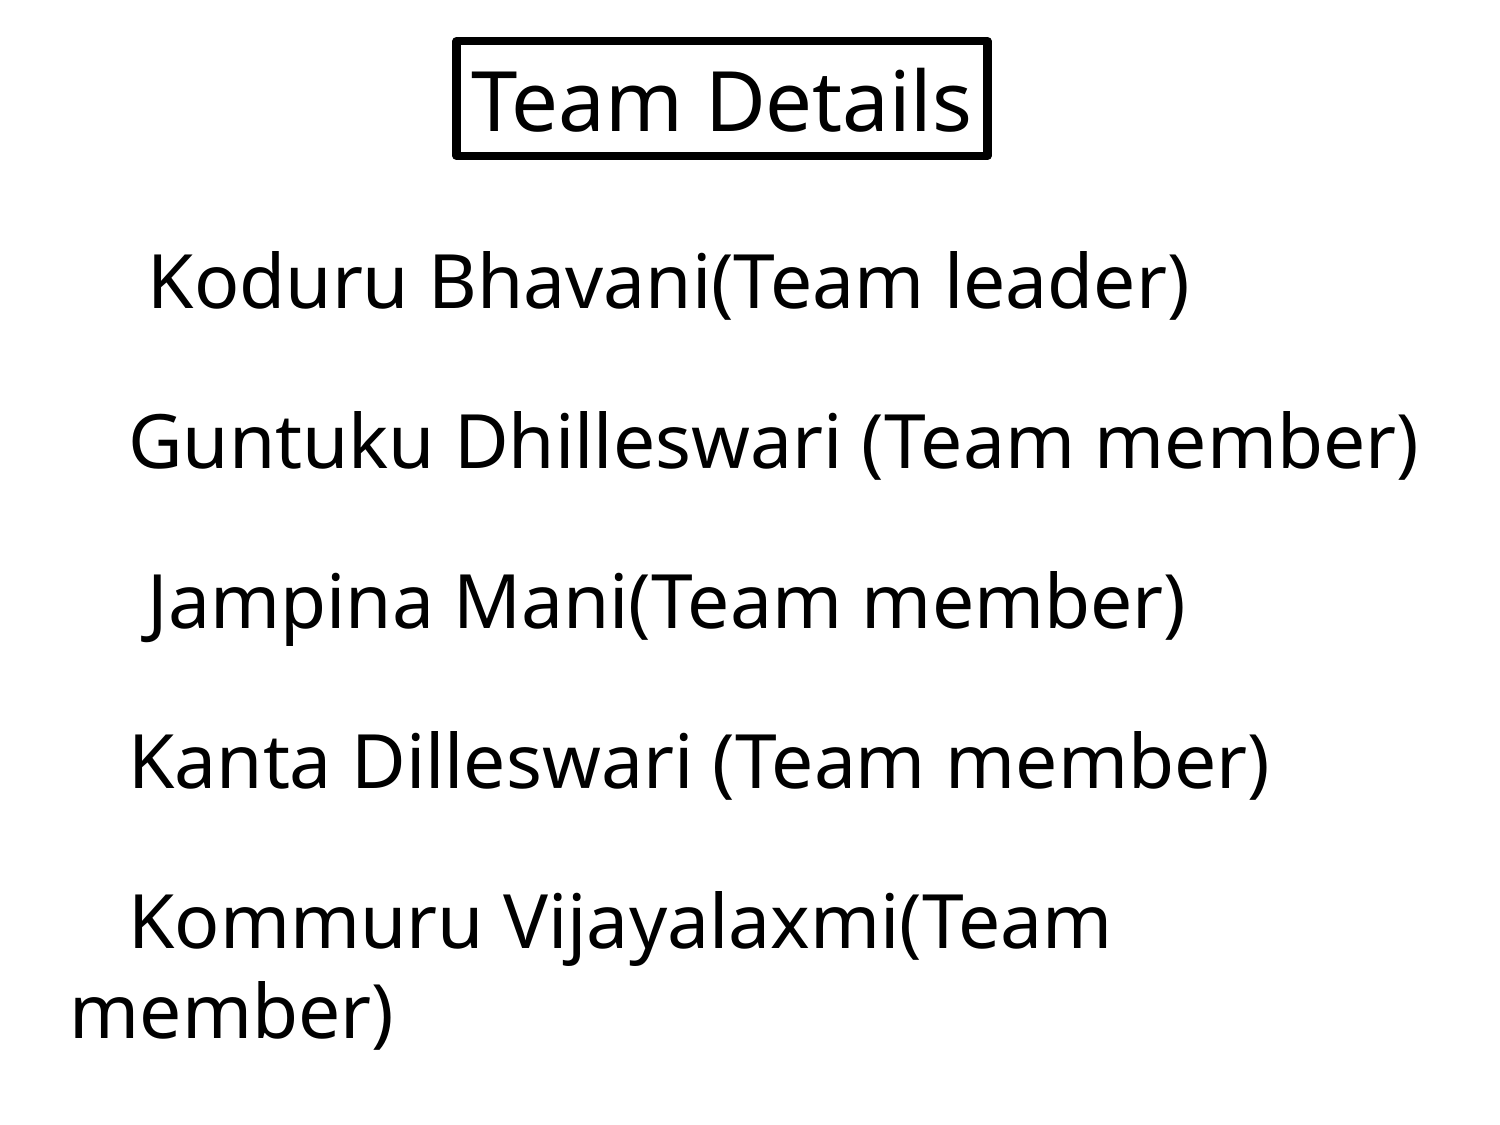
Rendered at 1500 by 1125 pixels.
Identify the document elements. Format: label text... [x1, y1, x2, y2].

text_box Team Details [456, 41, 988, 156]
text_box Koduru Bhavani(Team leader) Guntuku Dhilleswari (Team member) Jampina Mani(Team member) Kanta Dilleswari (Team member) Kommuru Vijayalaxmi(Team member) [54, 226, 1445, 1062]
